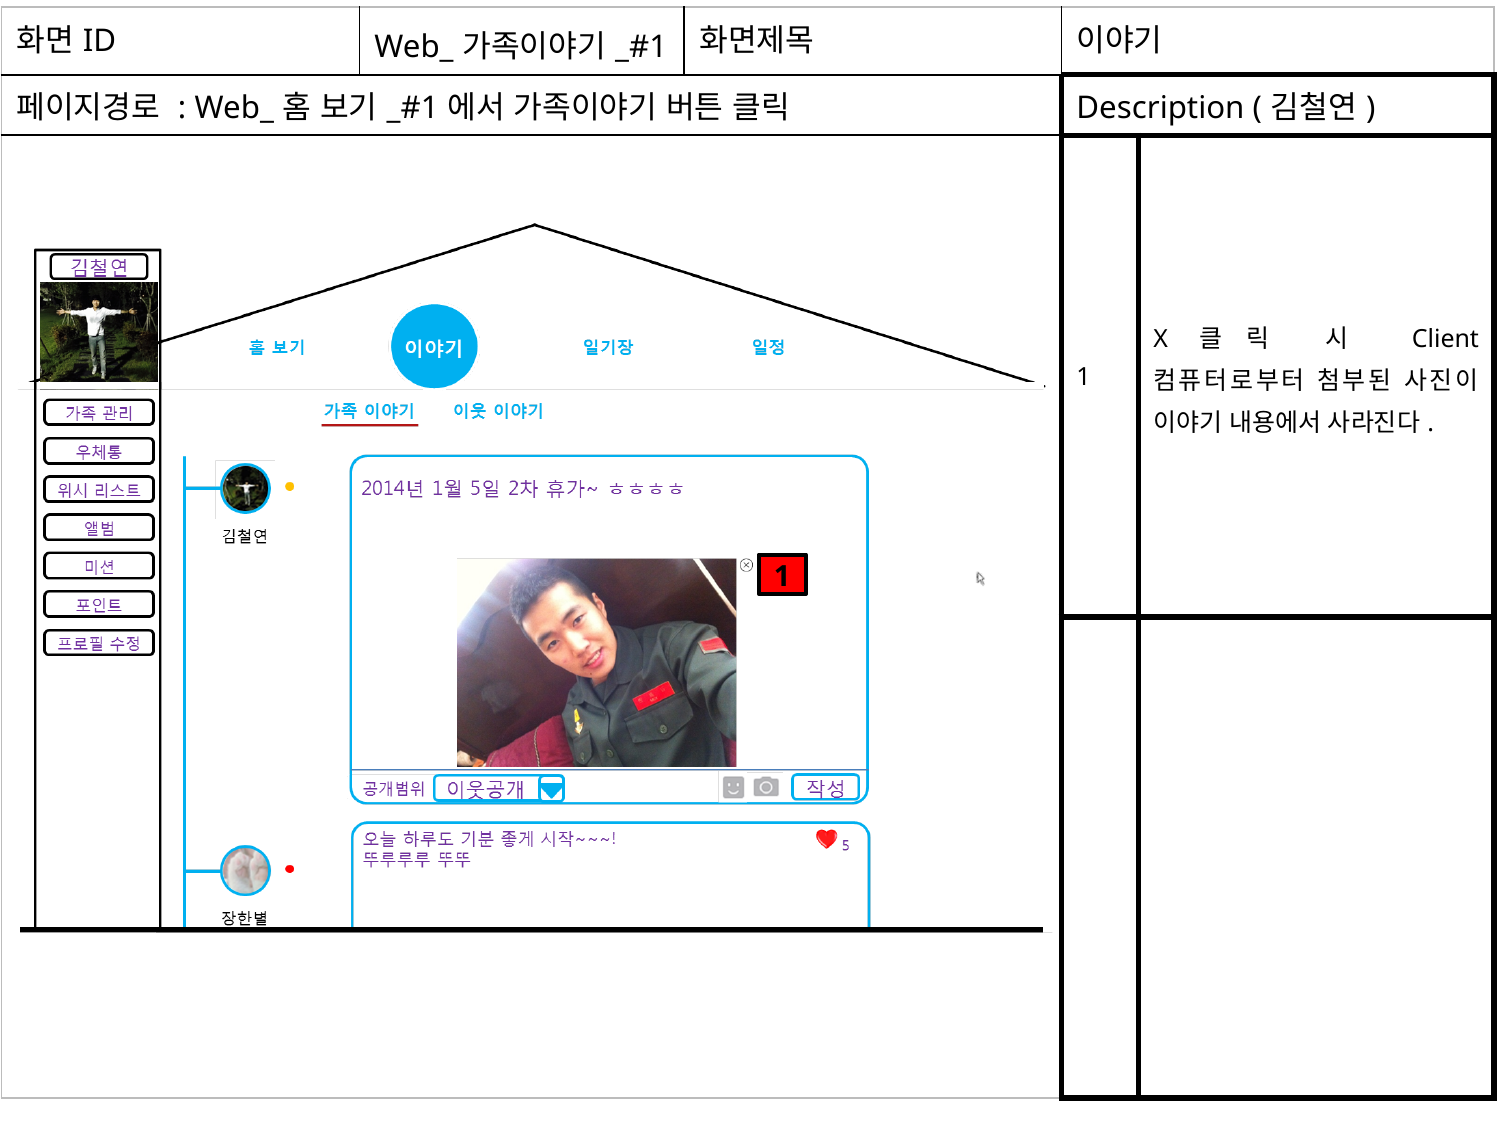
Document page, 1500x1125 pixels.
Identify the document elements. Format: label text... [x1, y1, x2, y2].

table_cell [2, 136, 1059, 1097]
table_header 이야기 [1062, 8, 1493, 72]
table_cell 페이지경로 : Web_홈 보기_#1에서 가족이야기 버튼 클릭 [2, 76, 1059, 134]
table_header 화면제목 [685, 8, 1061, 74]
table_cell [1064, 620, 1136, 1095]
table_cell 1 [1064, 138, 1136, 614]
table_cell [1141, 620, 1491, 1095]
table_cell X클릭 시 Client 컴퓨터로부터 첨부된 사진이 이야기 내용에서 사라진다. [1141, 138, 1491, 614]
picture [17, 223, 1053, 965]
table_header 화면ID [2, 8, 359, 74]
table_cell Description (김철연) [1064, 77, 1491, 133]
table_header Web_가족이야기_#1 [360, 8, 683, 74]
